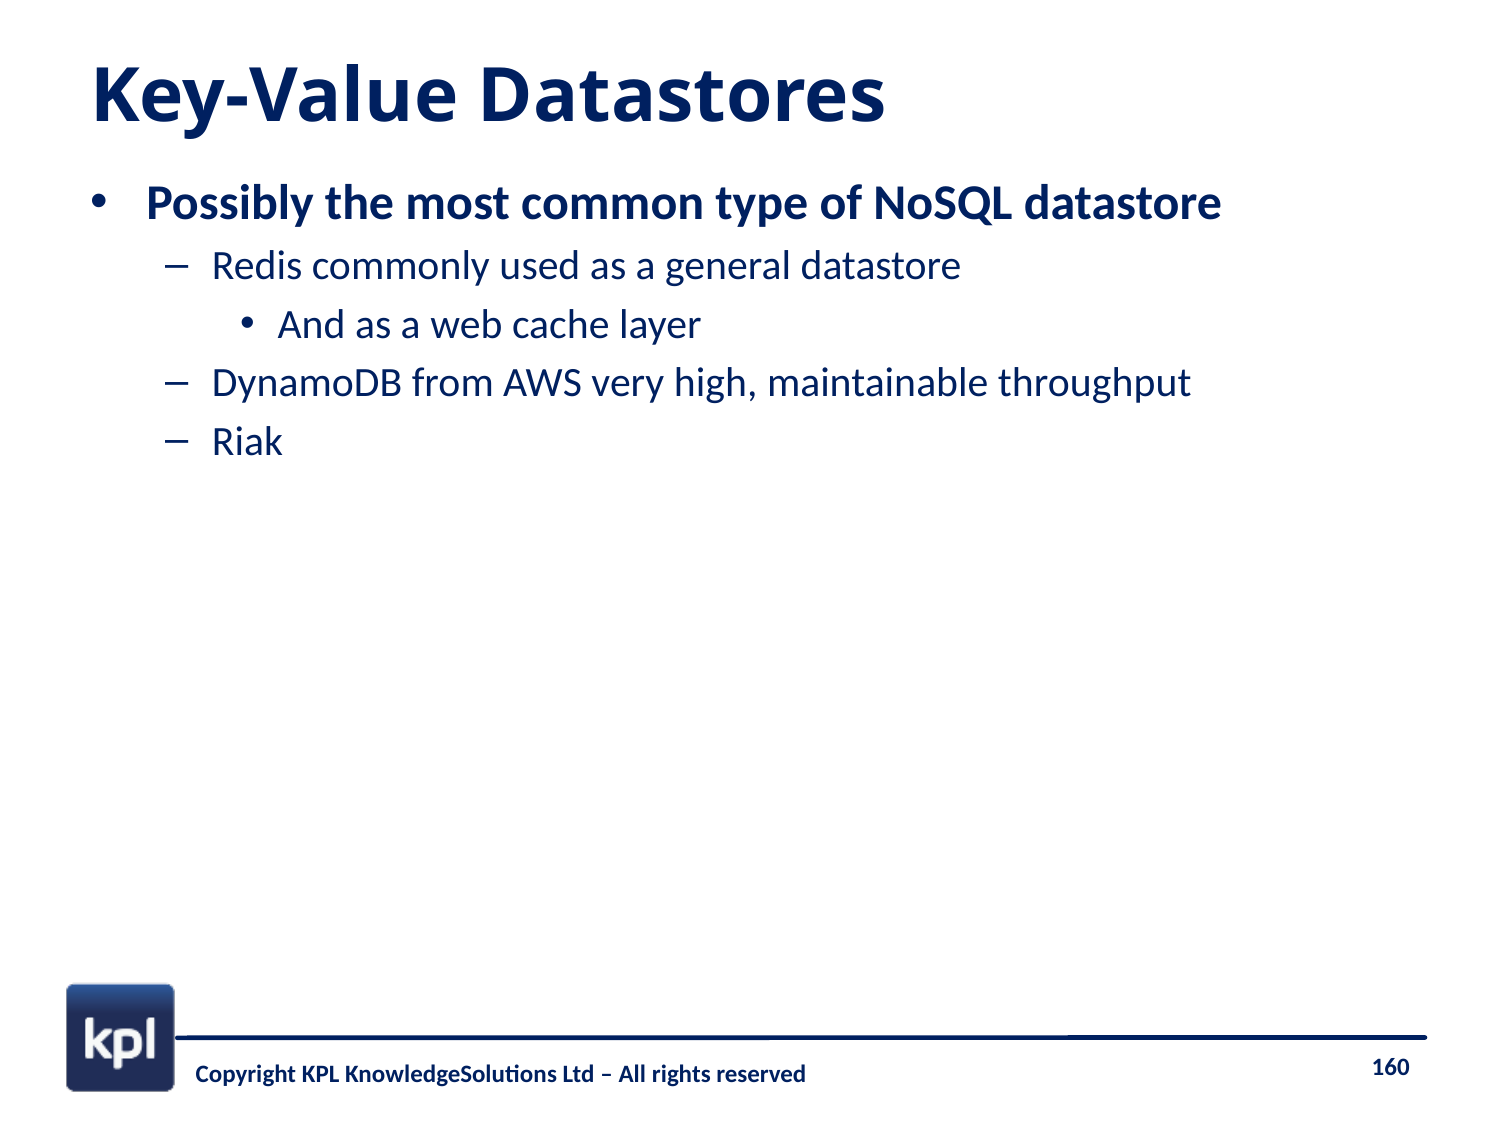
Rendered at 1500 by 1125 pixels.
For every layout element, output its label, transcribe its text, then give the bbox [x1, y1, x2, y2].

slide_number 160 [987, 1042, 1425, 1103]
footer Copyright KPL KnowledgeSolutions Ltd – All rights reserved [180, 1042, 966, 1103]
list Possibly the most common type of NoSQL datastore Redis commonly used as a general datastore And as a web cache layer DynamoDB from AWS very high, maintainable throughput Riak [75, 162, 1425, 1013]
picture [62, 980, 178, 1095]
title Key-Value Datastores [75, 45, 1471, 138]
